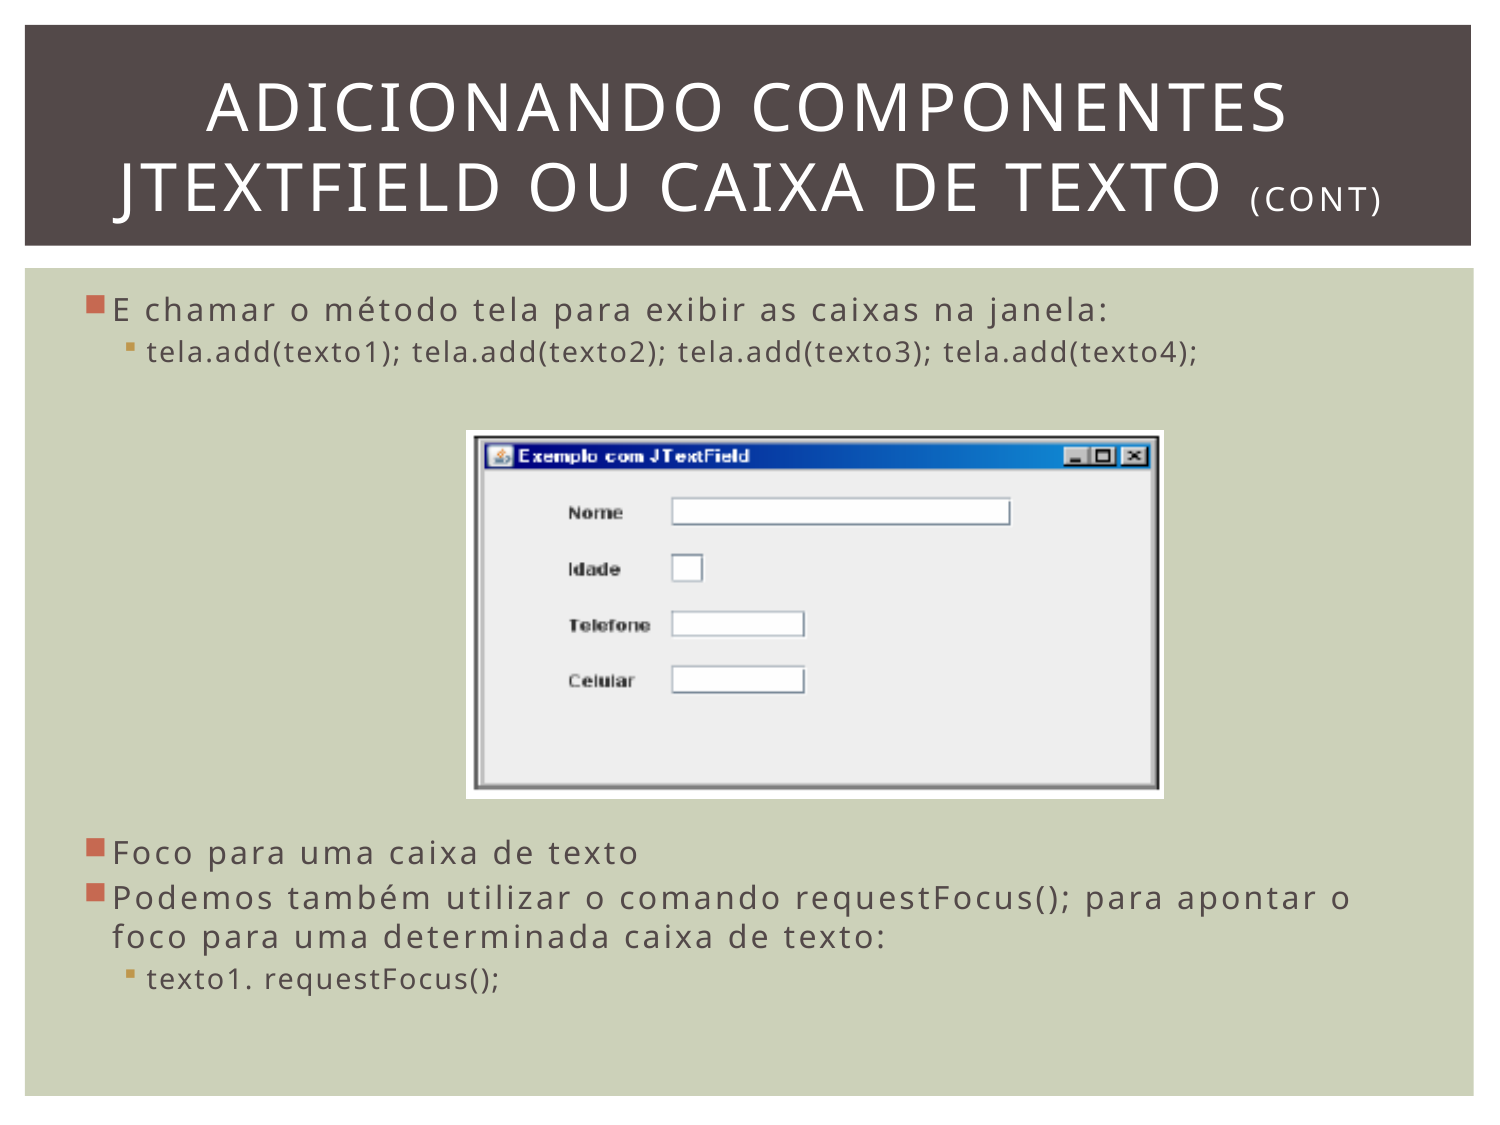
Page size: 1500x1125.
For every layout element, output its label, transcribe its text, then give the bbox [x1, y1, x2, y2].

picture [466, 430, 1164, 799]
list E chamar o método tela para exibir as caixas na janela: tela.add(texto1); tela.add(texto2); tela.add(texto3); tela.add(texto4); Foco para uma caixa de texto Podemos também utilizar o comando requestFocus(); para apontar o foco para uma determinada caixa de texto: texto1. requestFocus(); [62, 281, 1442, 1005]
title Adicionando componentes JTextField ou caixa de texto (cont) [62, 58, 1438, 232]
